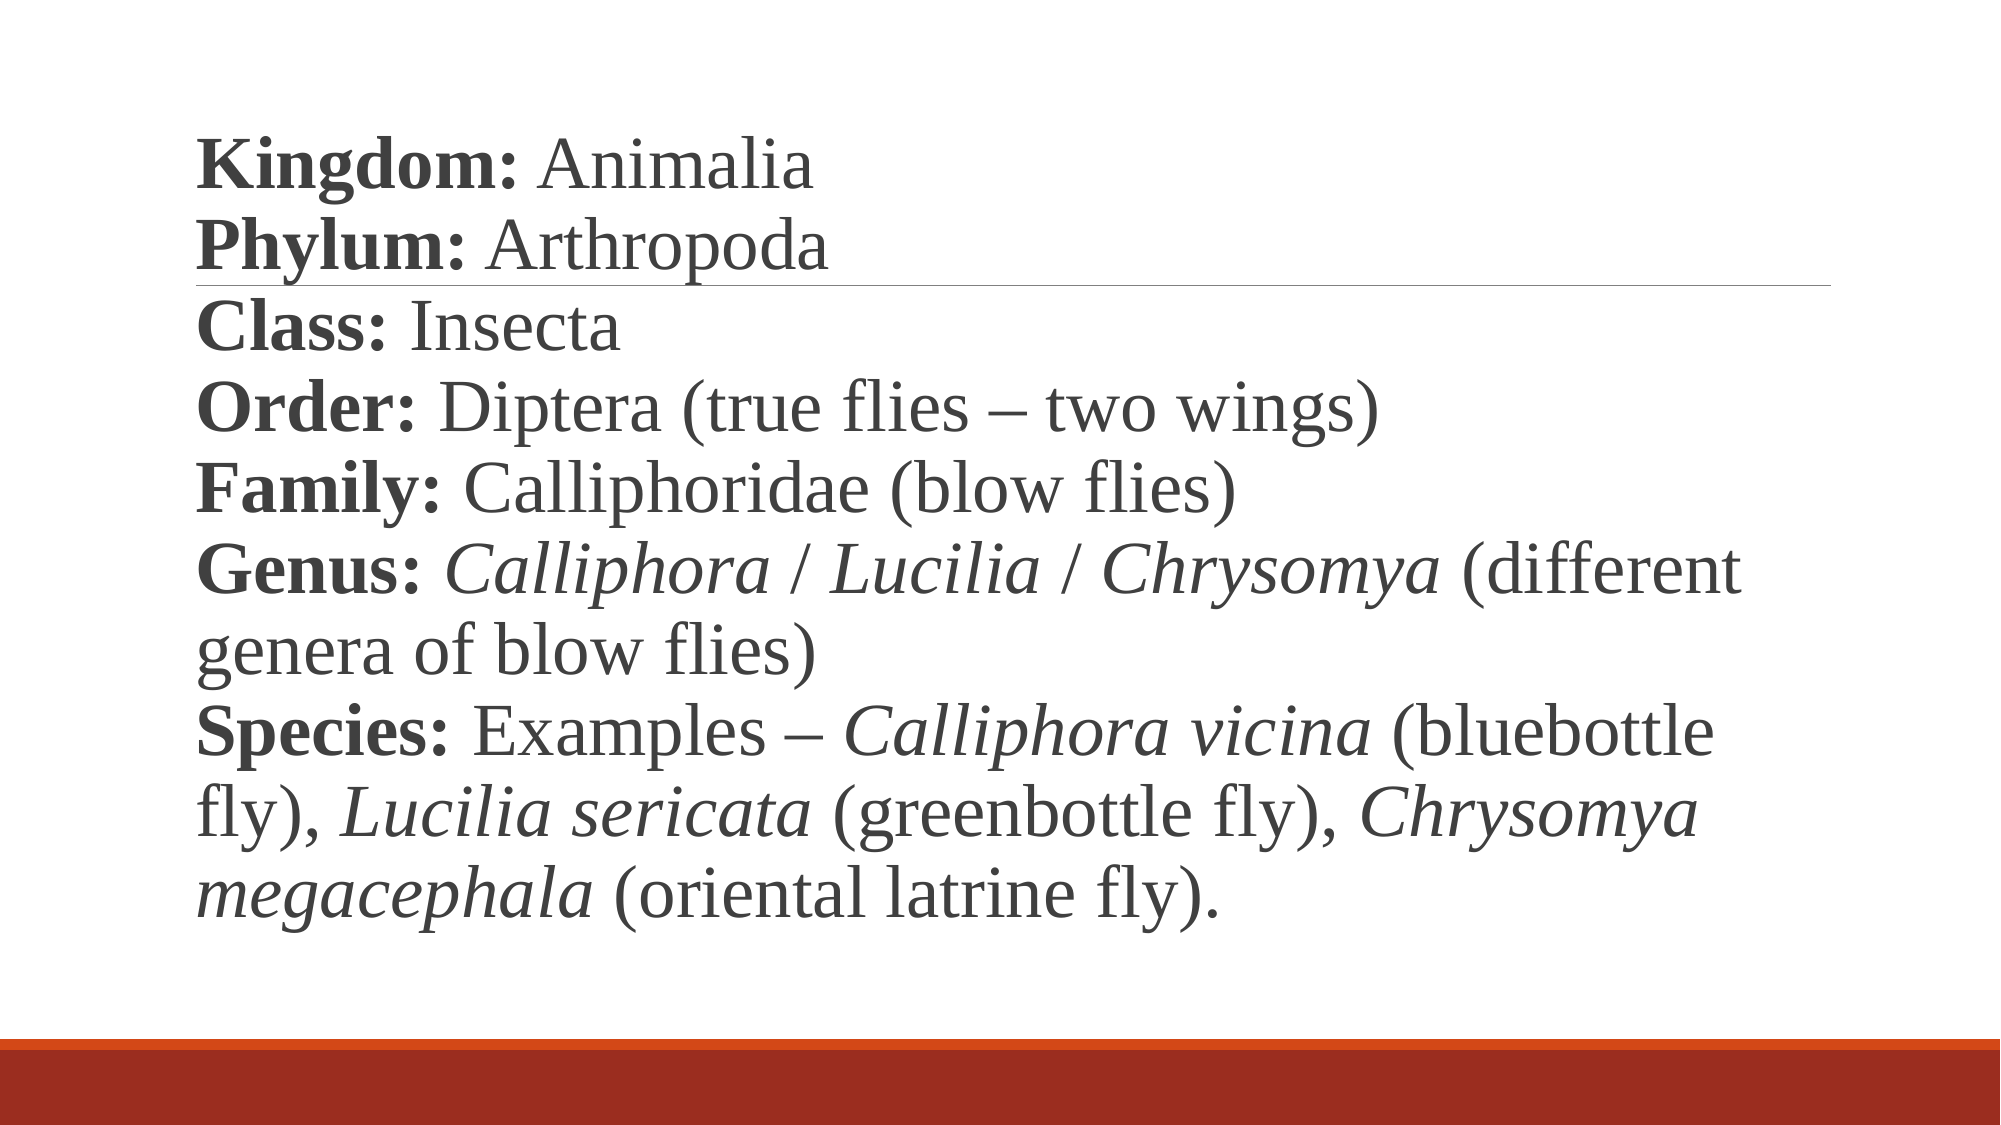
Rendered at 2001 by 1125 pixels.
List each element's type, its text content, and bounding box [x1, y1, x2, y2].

list Kingdom: Animalia Phylum: Arthropoda Class: Insecta Order: Diptera (true flies – two wings) Family: Calliphoridae (blow flies) Genus: Calliphora / Lucilia / Chrysomya (different genera of blow flies) Species: Examples – Calliphora vicina (bluebottle fly), Lucilia sericata (greenbottle fly), Chrysomya megacephala (oriental latrine fly). [180, 116, 1830, 963]
